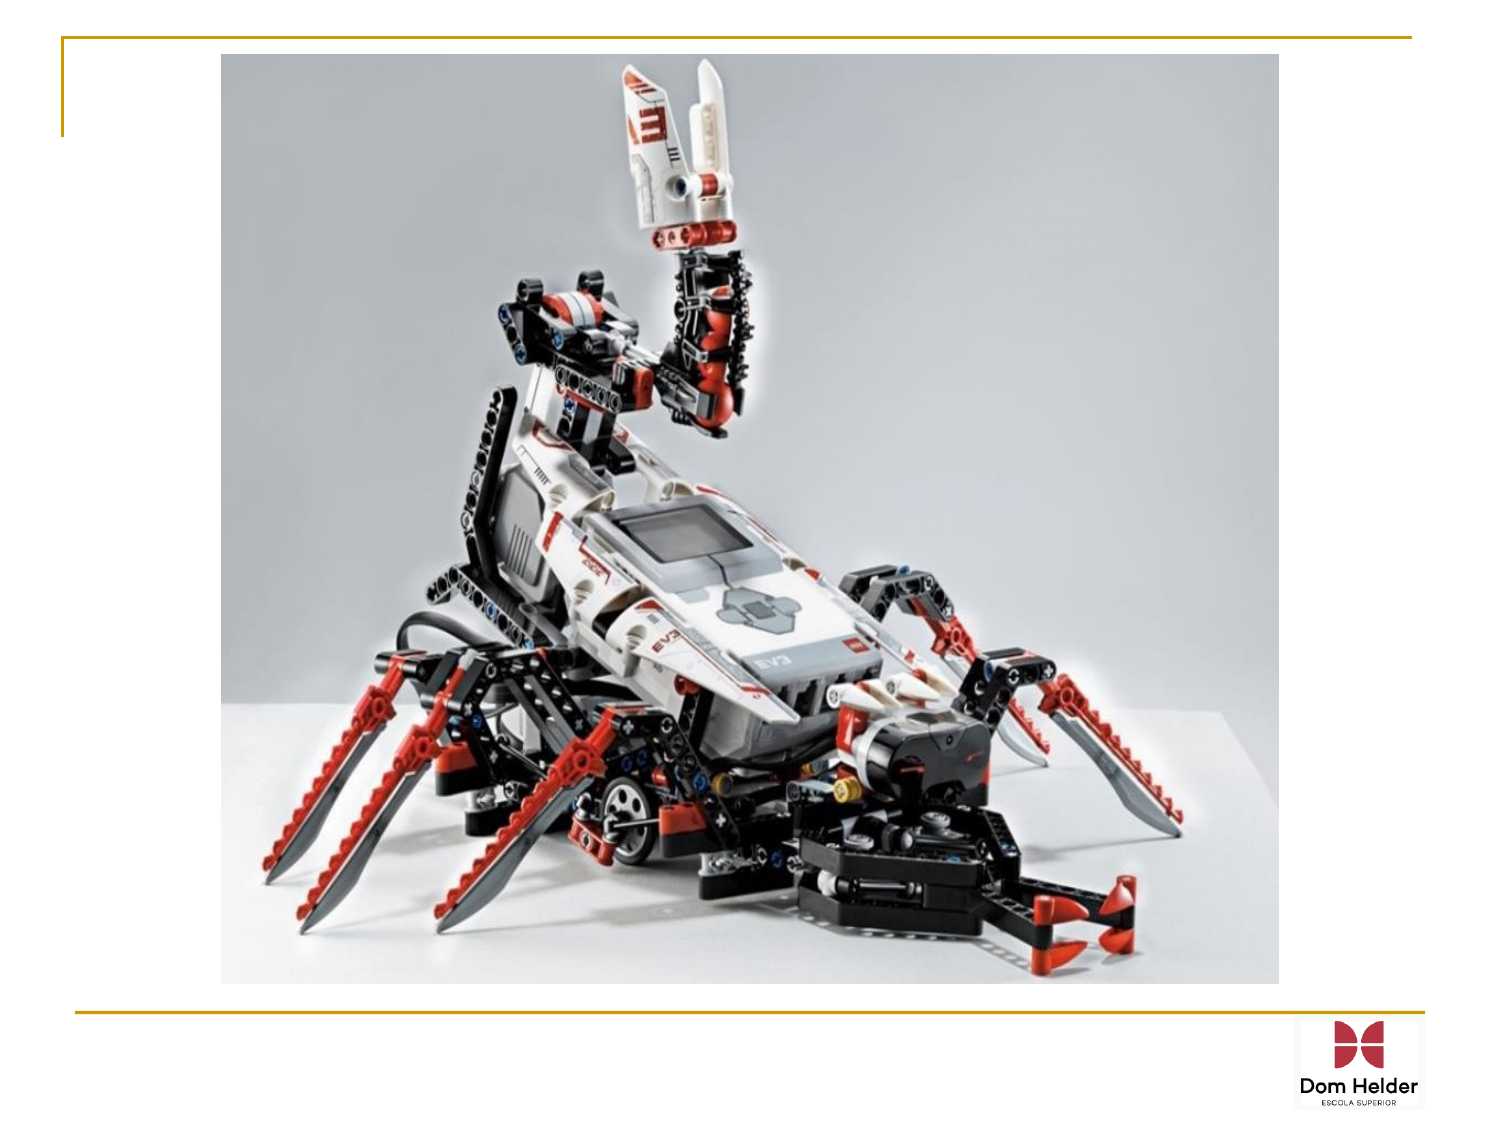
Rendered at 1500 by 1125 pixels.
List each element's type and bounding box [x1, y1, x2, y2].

picture [221, 54, 1279, 984]
picture [1293, 1015, 1425, 1110]
